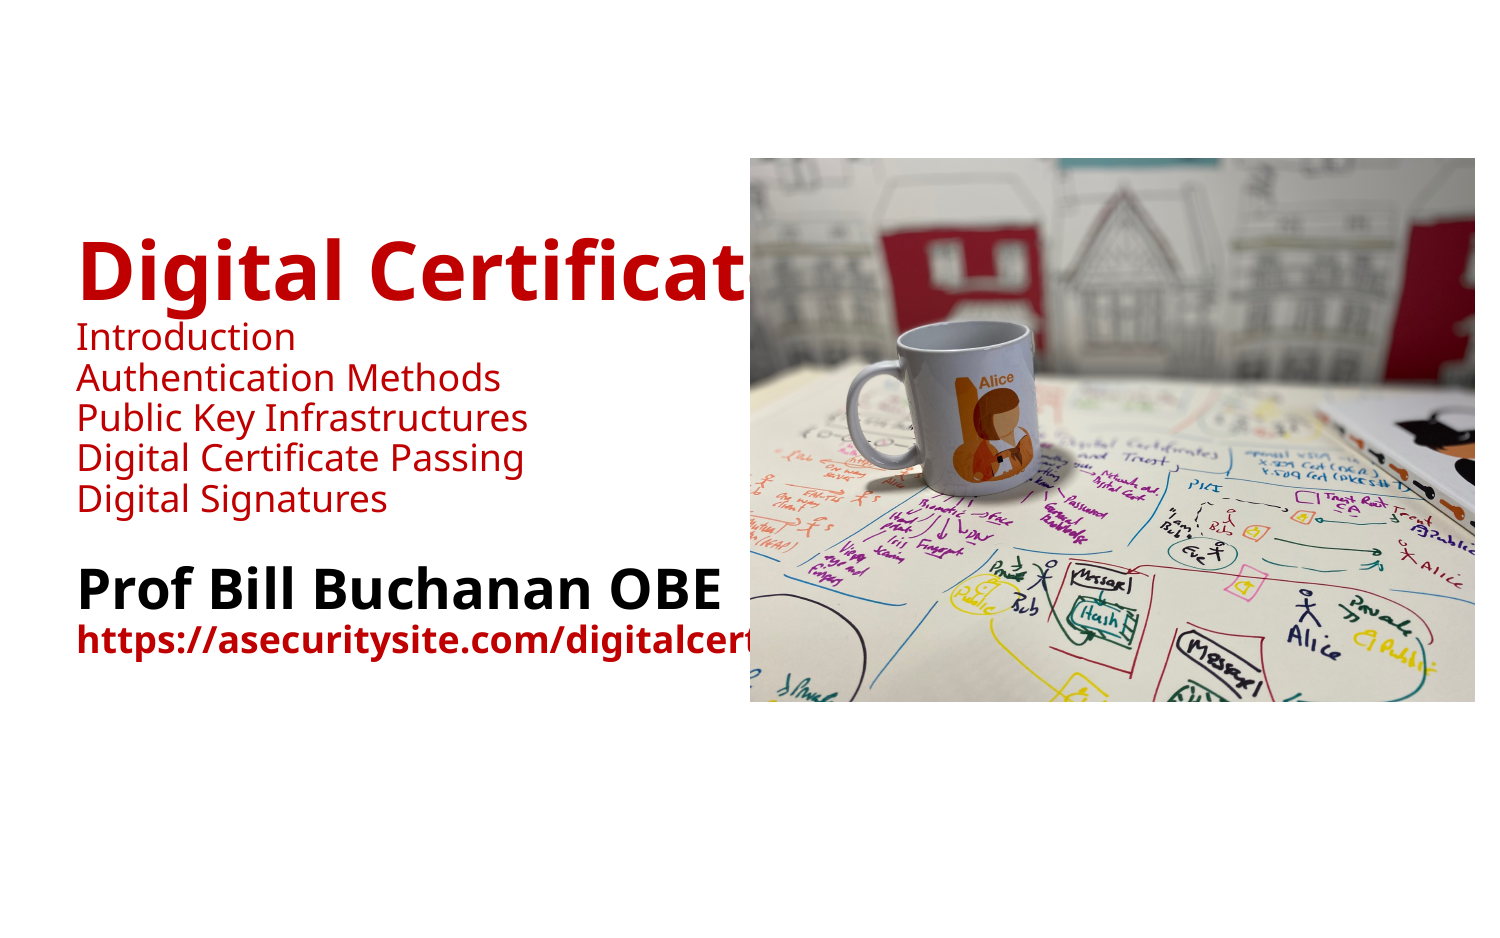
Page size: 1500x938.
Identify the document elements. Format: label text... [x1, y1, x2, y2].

title Digital Certificates Introduction Authentication Methods Public Key Infrastructures Digital Certificate Passing Digital Signatures Prof Bill Buchanan OBE https://asecuritysite.com/digitalcert/ [70, 128, 946, 809]
picture [749, 158, 1475, 703]
